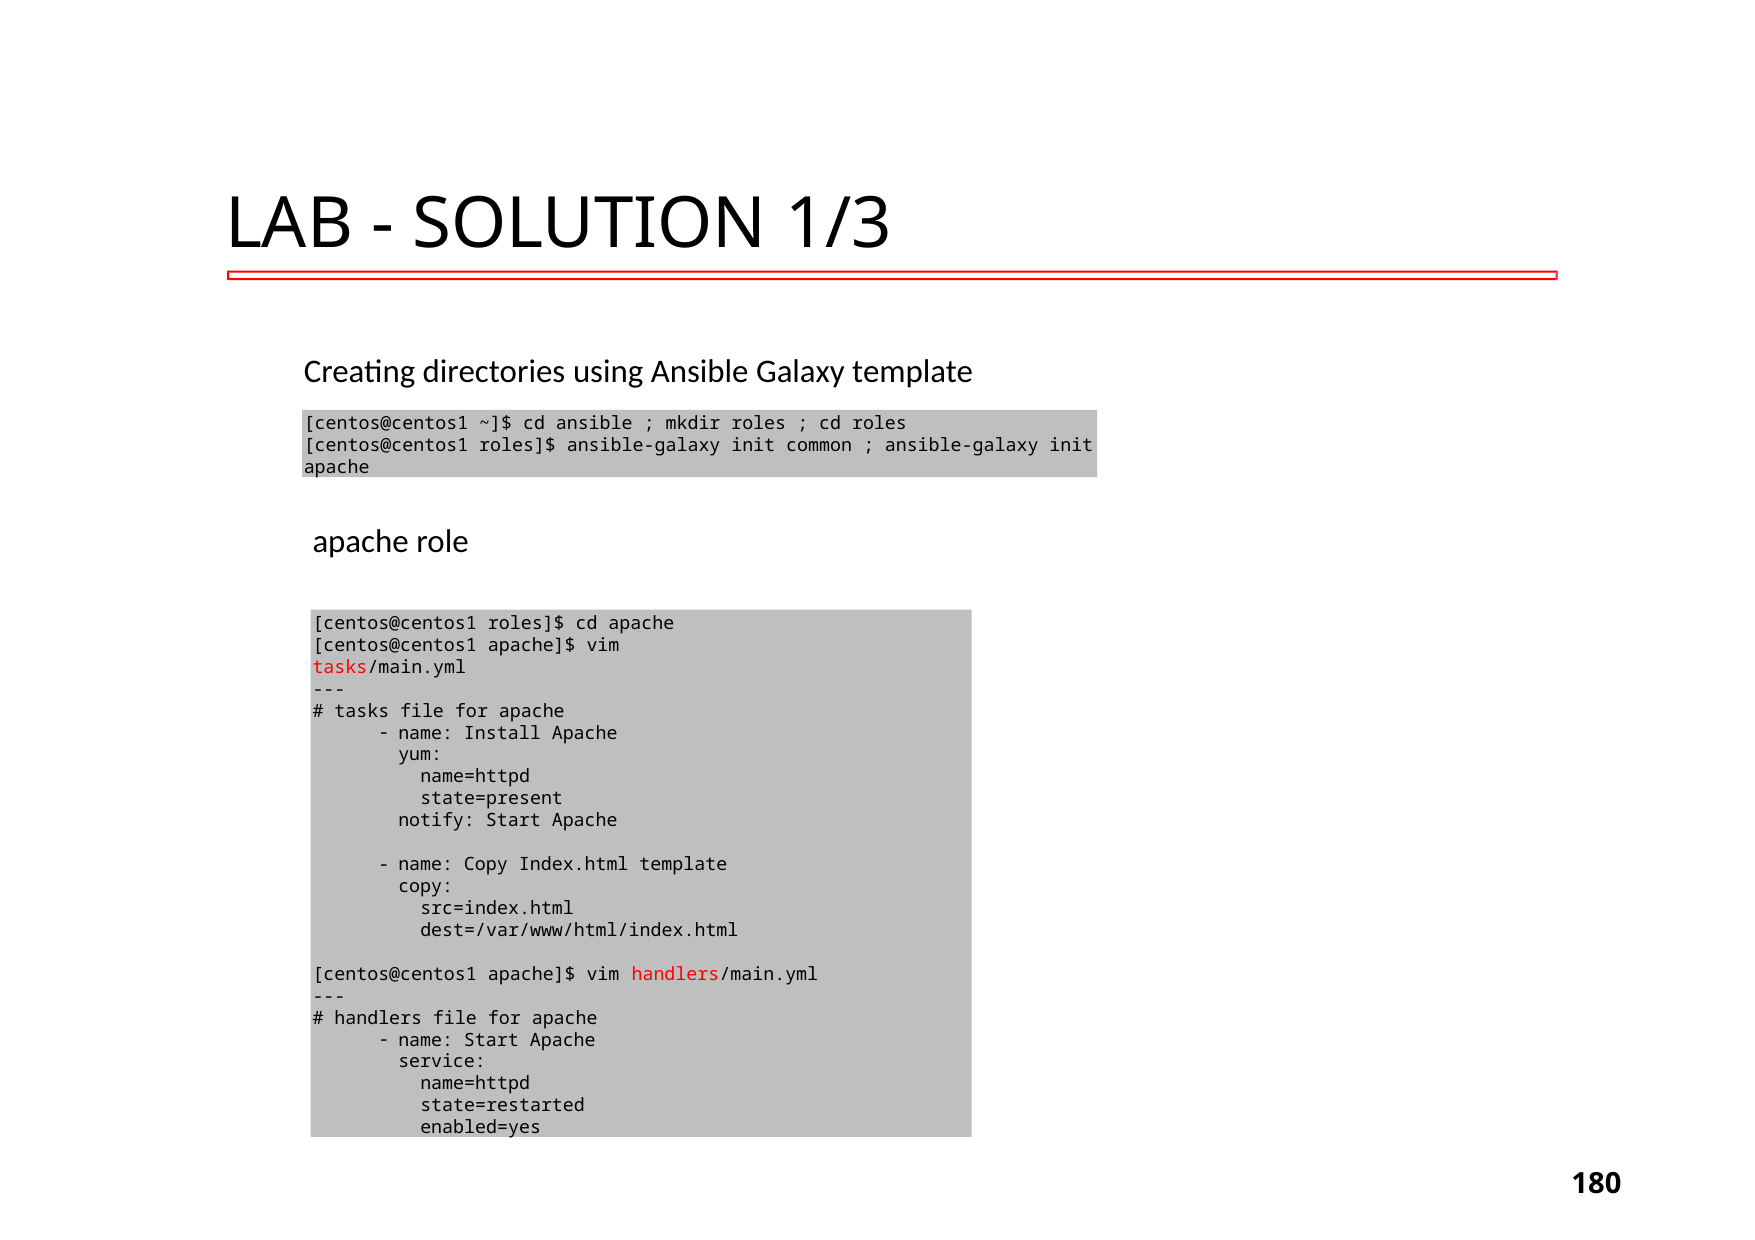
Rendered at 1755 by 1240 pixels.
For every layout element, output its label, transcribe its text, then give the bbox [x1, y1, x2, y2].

text_box apache role [310, 518, 495, 560]
text_box [centos@centos1 ~]$ cd ansible ; mkdir roles ; cd roles [centos@centos1 roles]$ ansible-galaxy init common ; ansible-galaxy init apache [302, 468, 1098, 478]
text_box Creating directories using Ansible Galaxy template [302, 347, 1153, 468]
slide_number ‹#› [1567, 1164, 1715, 1240]
title LAB - SOLUTION 1/3 [223, 114, 1031, 323]
text_box [centos@centos1 roles]$ cd apache [centos@centos1 apache]$ vim tasks/main.yml --- # tasks file for apache name: Install Apache yum: name=httpd state=present notify: Start Apache name: Copy Index.html template copy: src=index.html dest=/var/www/html/index.html [centos@centos1 apache]$ vim handlers/main.yml --- # handlers file for apache name: Start Apache service: name=httpd state=restarted enabled=yes [310, 609, 972, 1137]
